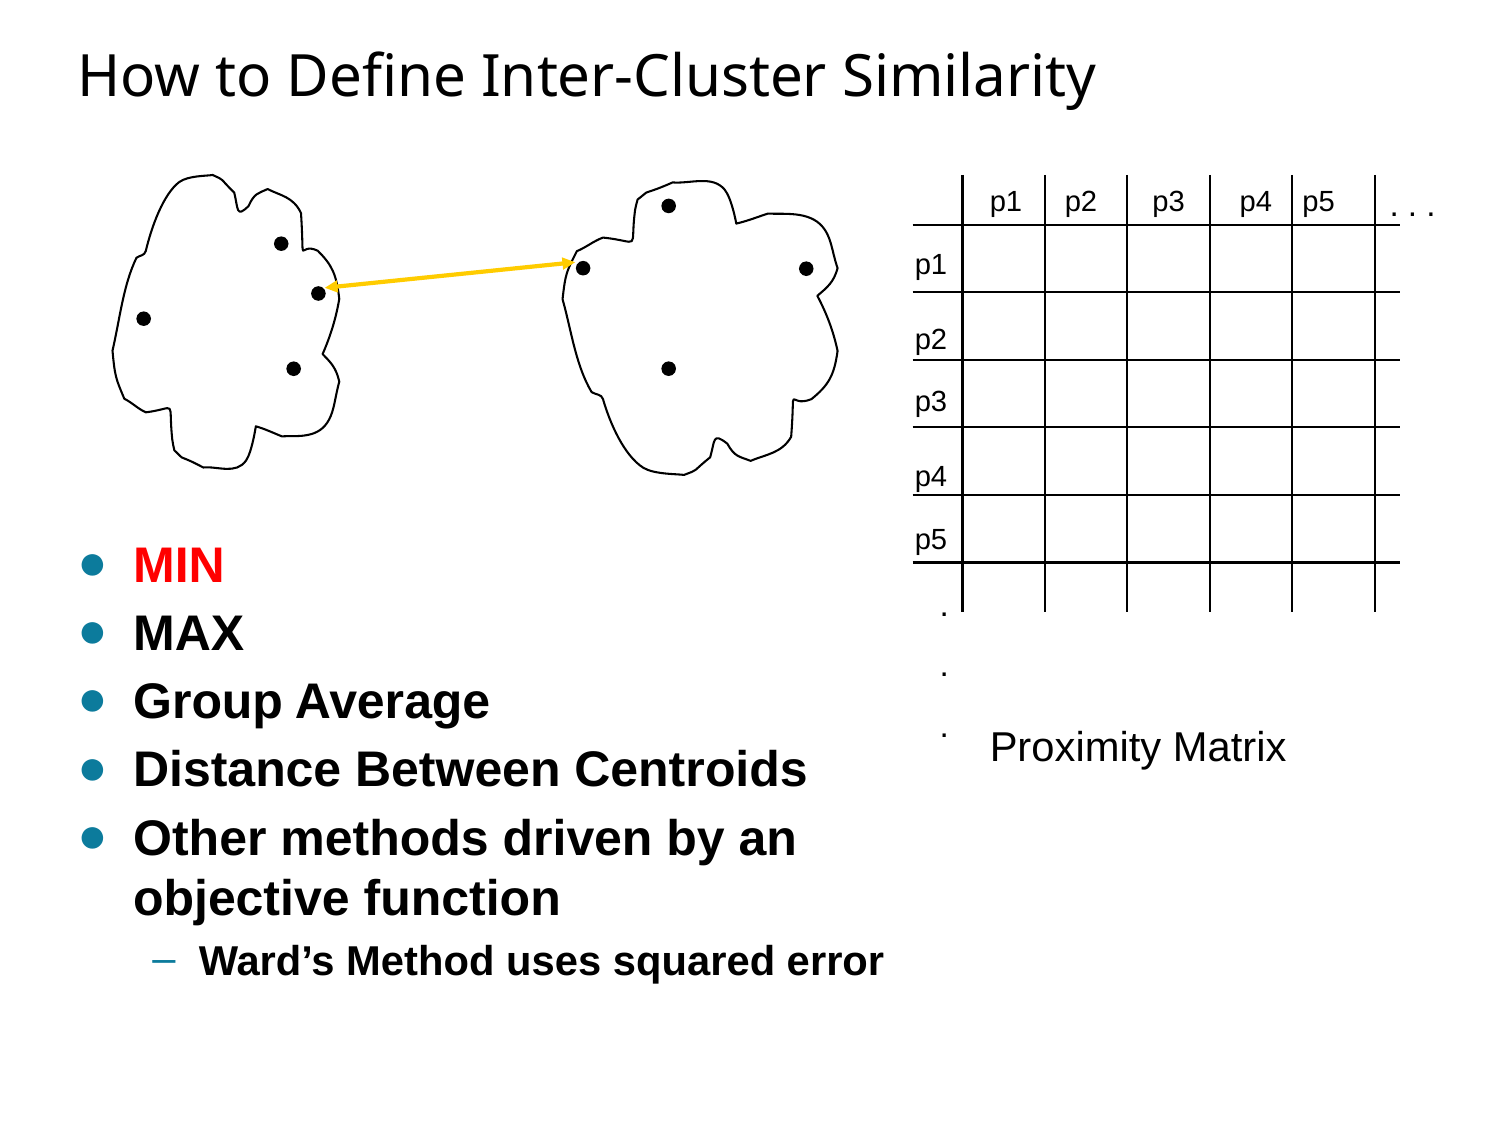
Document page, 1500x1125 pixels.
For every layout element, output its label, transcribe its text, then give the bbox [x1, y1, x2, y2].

text_box [312, 287, 325, 300]
text_box How to Define Inter-Cluster Similarity [62, 24, 1421, 116]
text_box [562, 181, 838, 475]
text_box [324, 261, 576, 288]
text_box [137, 312, 150, 325]
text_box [899, 174, 1463, 752]
text_box [275, 237, 288, 250]
text_box [662, 362, 675, 375]
text_box [800, 262, 813, 275]
text_box [112, 174, 340, 469]
text_box [578, 261, 590, 275]
text_box [662, 199, 675, 213]
text_box [104, 384, 893, 524]
text_box [287, 362, 300, 376]
text_box Proximity Matrix [1013, 761, 1388, 778]
text_box MIN MAX Group Average Distance Between Centroids Other methods driven by an objective function Ward’s Method uses squared error [62, 524, 1013, 1038]
